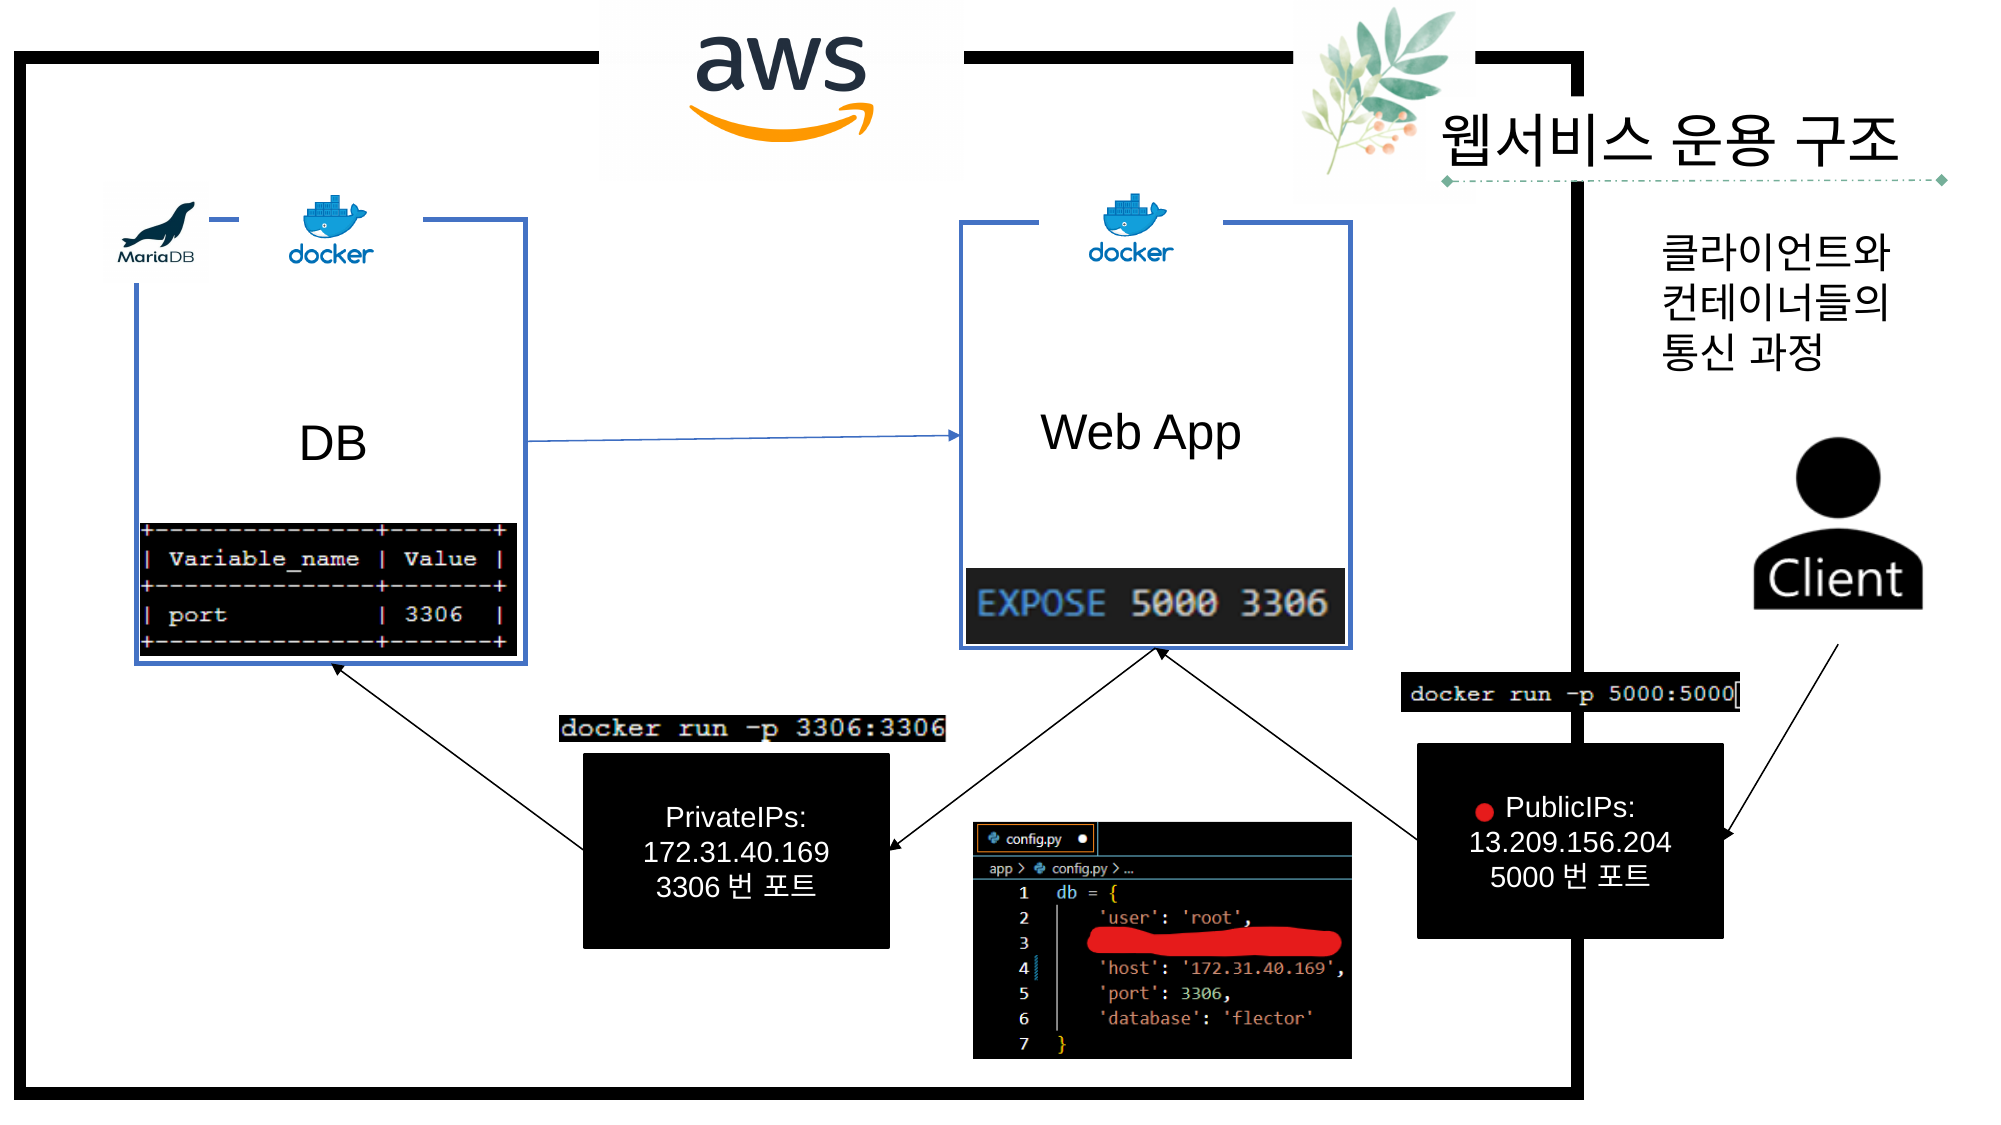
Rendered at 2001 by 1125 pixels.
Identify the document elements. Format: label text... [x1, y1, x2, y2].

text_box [888, 647, 1156, 851]
picture [559, 715, 948, 742]
picture [239, 188, 423, 272]
picture [1039, 187, 1223, 270]
text_box Web App [1025, 392, 1328, 468]
picture [1282, 0, 1486, 203]
picture [1401, 672, 1740, 712]
picture [140, 523, 517, 656]
picture [966, 568, 1346, 644]
text_box 웹서비스 운용 구조 [1486, 96, 1990, 182]
text_box PrivateIPs: 172.31.40.169 3306번 포트 [584, 754, 889, 948]
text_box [525, 435, 961, 442]
picture [103, 181, 209, 283]
picture [599, 0, 964, 181]
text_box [330, 663, 585, 851]
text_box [1156, 647, 1419, 802]
text_box DB [283, 402, 467, 478]
text_box ㅋ [19, 57, 1578, 1094]
picture [1712, 402, 1965, 645]
text_box 클라이언트와 컨테이너들의 통신 과정 [1646, 219, 2000, 385]
text_box PublicIPs: 13.209.156.204 5000번 포트 [1419, 744, 1723, 938]
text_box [1722, 644, 1839, 842]
picture [973, 802, 1494, 1059]
